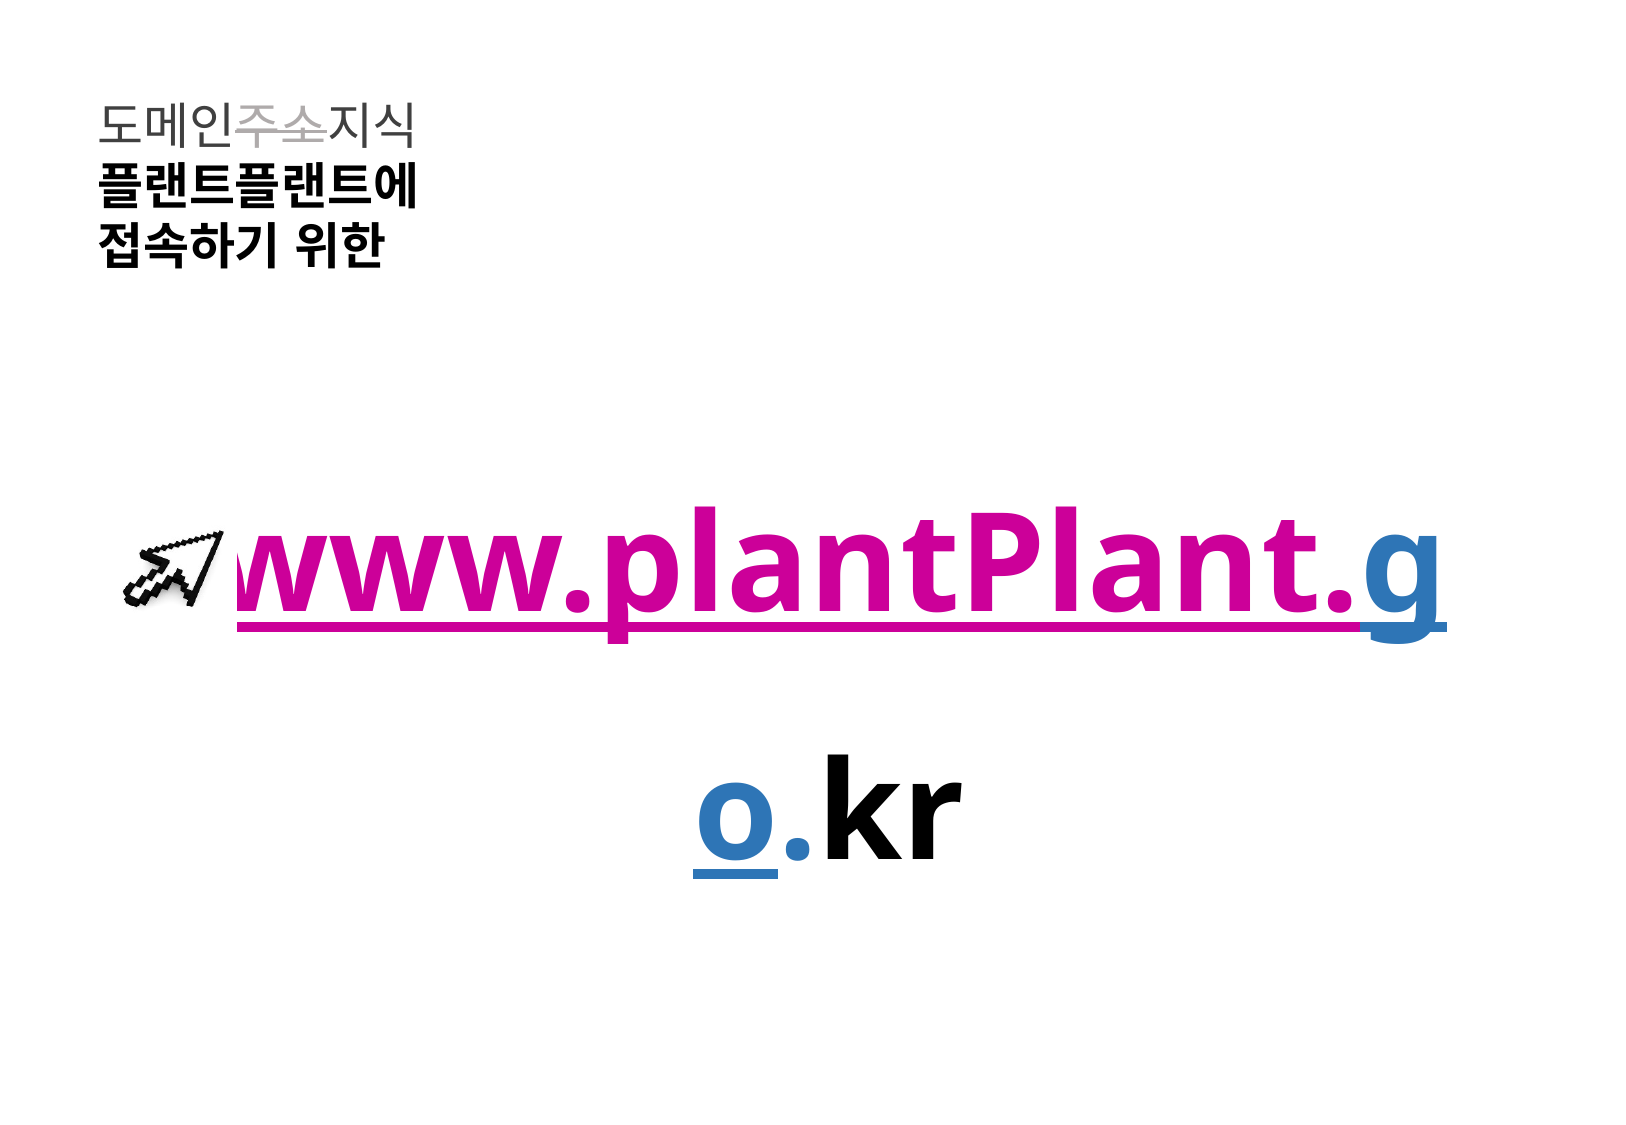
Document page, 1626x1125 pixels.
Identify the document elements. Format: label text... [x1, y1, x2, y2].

text_box 도메인주소지식 플랜트플랜트에 접속하기 위한 [82, 87, 434, 283]
picture [102, 503, 237, 639]
text_box www.plantPlant.go.kr [191, 384, 1467, 894]
